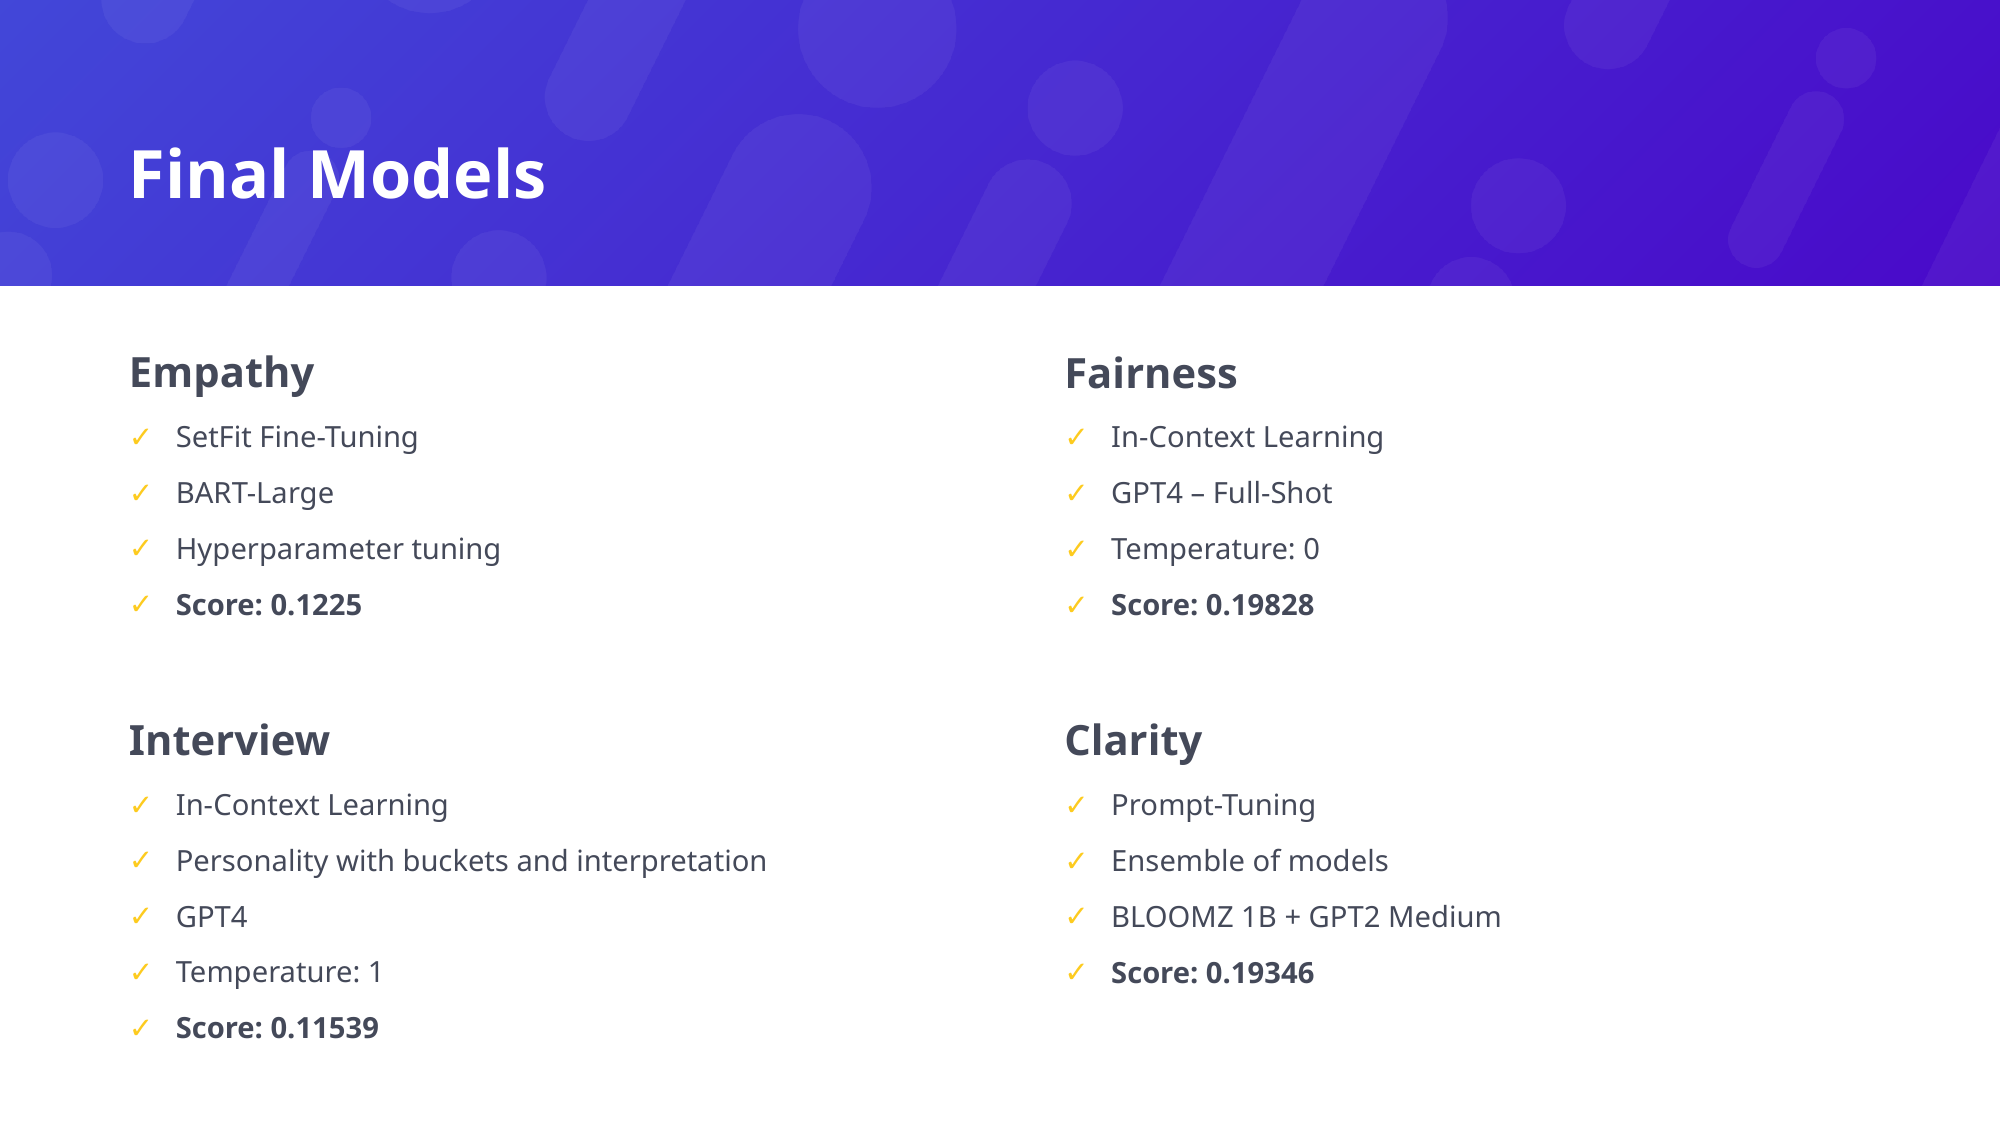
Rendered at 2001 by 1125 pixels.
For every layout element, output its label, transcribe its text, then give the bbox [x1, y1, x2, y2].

text_box Prompt-Tuning Ensemble of models BLOOMZ 1B + GPT2 Medium Score: 0.19346 [1049, 778, 1886, 1064]
list SetFit Fine-Tuning BART-Large Hyperparameter tuning Score: 0.1225 [113, 411, 951, 691]
text_box In-Context Learning GPT4 – Full-Shot Temperature: 0 Score: 0.19828 [1049, 411, 1886, 696]
text_box Interview [113, 691, 951, 772]
picture [0, 0, 2000, 286]
text_box Clarity [1049, 696, 1886, 772]
list In-Context Learning Personality with buckets and interpretation GPT4 Temperature: 1 Score: 0.11539 [113, 778, 951, 1064]
list Fairness [1049, 325, 1886, 405]
list Empathy [113, 324, 951, 405]
title Final Models [113, 130, 1886, 224]
